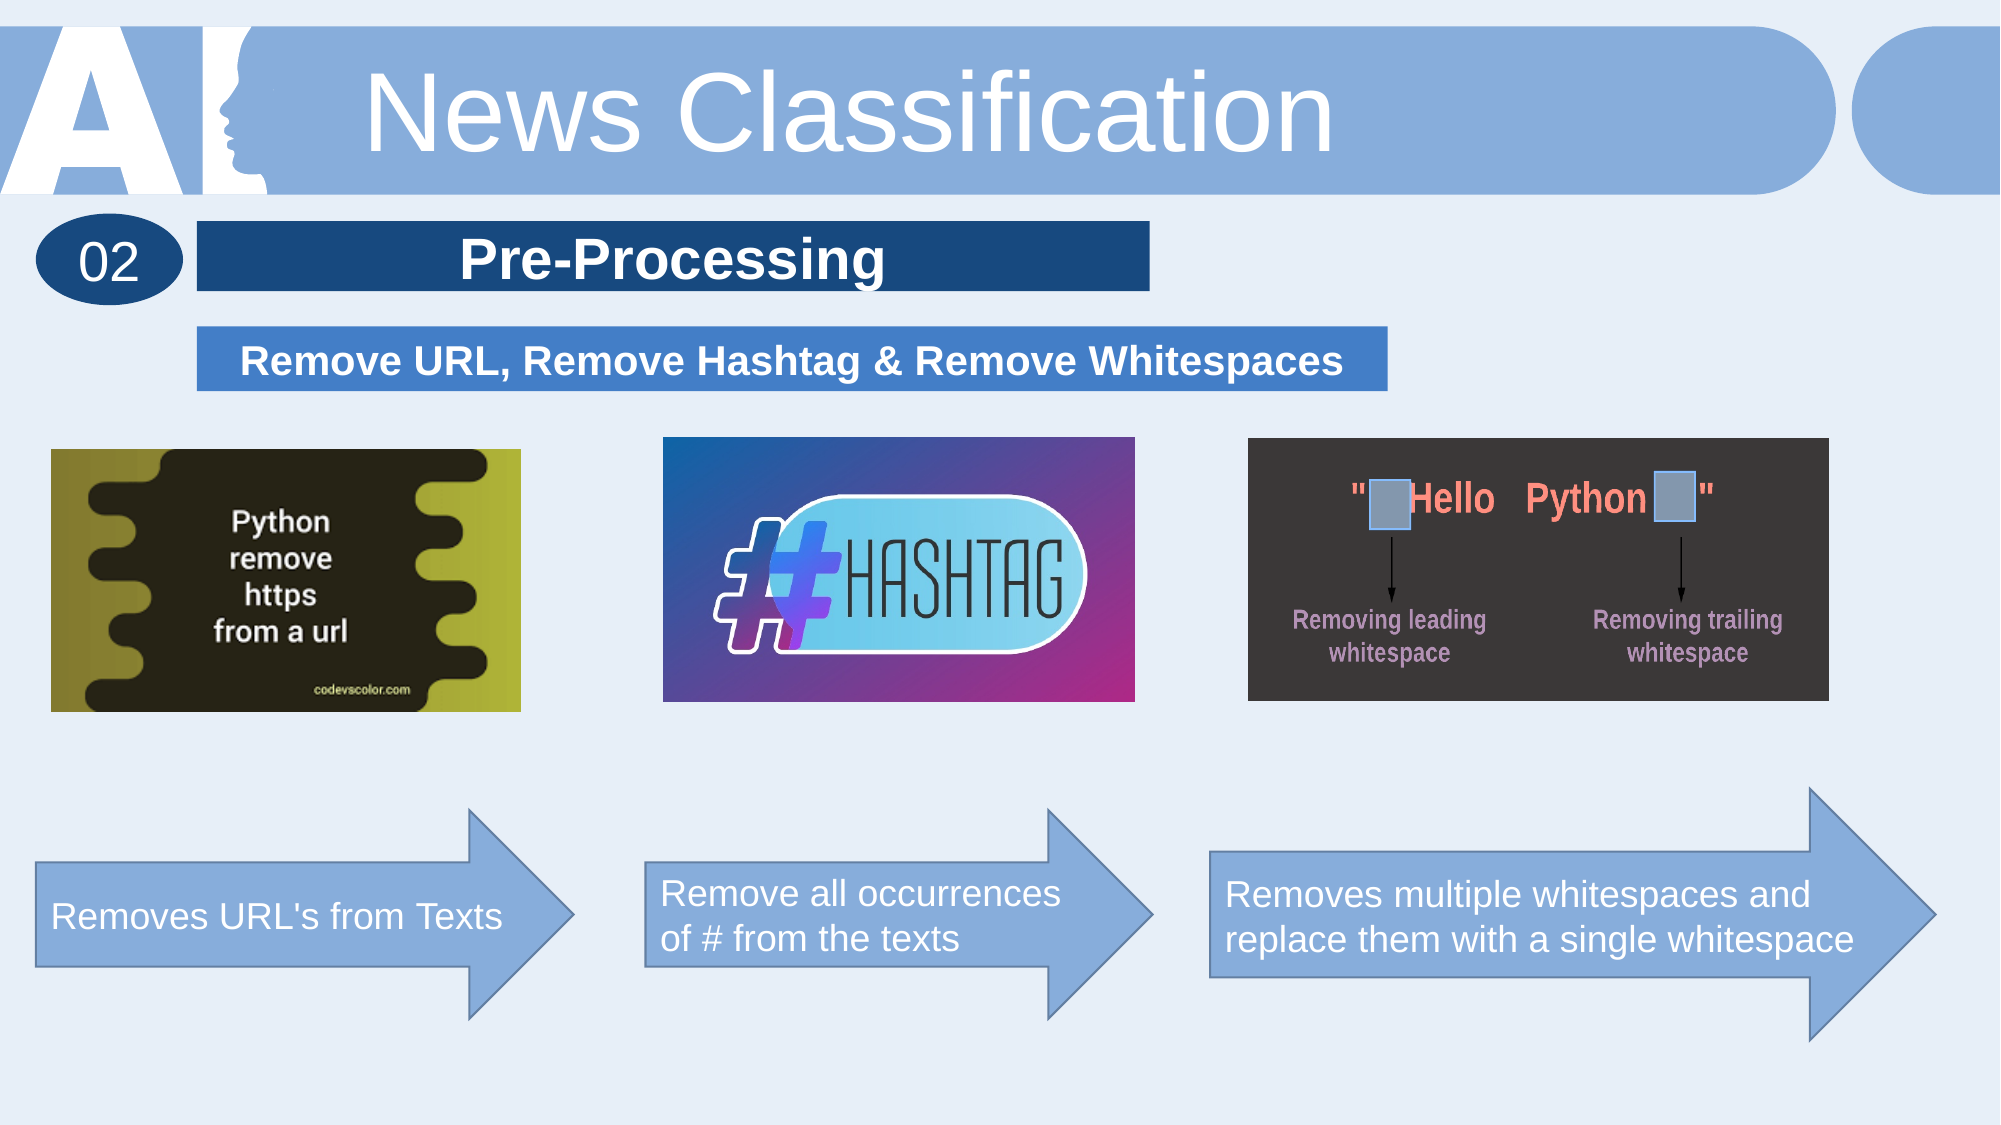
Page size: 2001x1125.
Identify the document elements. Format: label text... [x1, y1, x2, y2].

picture [51, 449, 521, 712]
picture [1247, 438, 1830, 701]
text_box Pre-Processing [196, 221, 1150, 292]
text_box Remove URL, Remove Hashtag & Remove Whitespaces [196, 326, 1388, 392]
text_box Removes multiple whitespaces and replace them with a single whitespace [1209, 786, 1938, 1043]
picture [663, 437, 1135, 702]
text_box Remove all occurrences of # from the texts [644, 807, 1155, 1022]
text_box 02 [34, 212, 185, 307]
text_box Removes URL's from Texts [34, 807, 576, 1022]
list News Classification [347, 55, 1952, 175]
